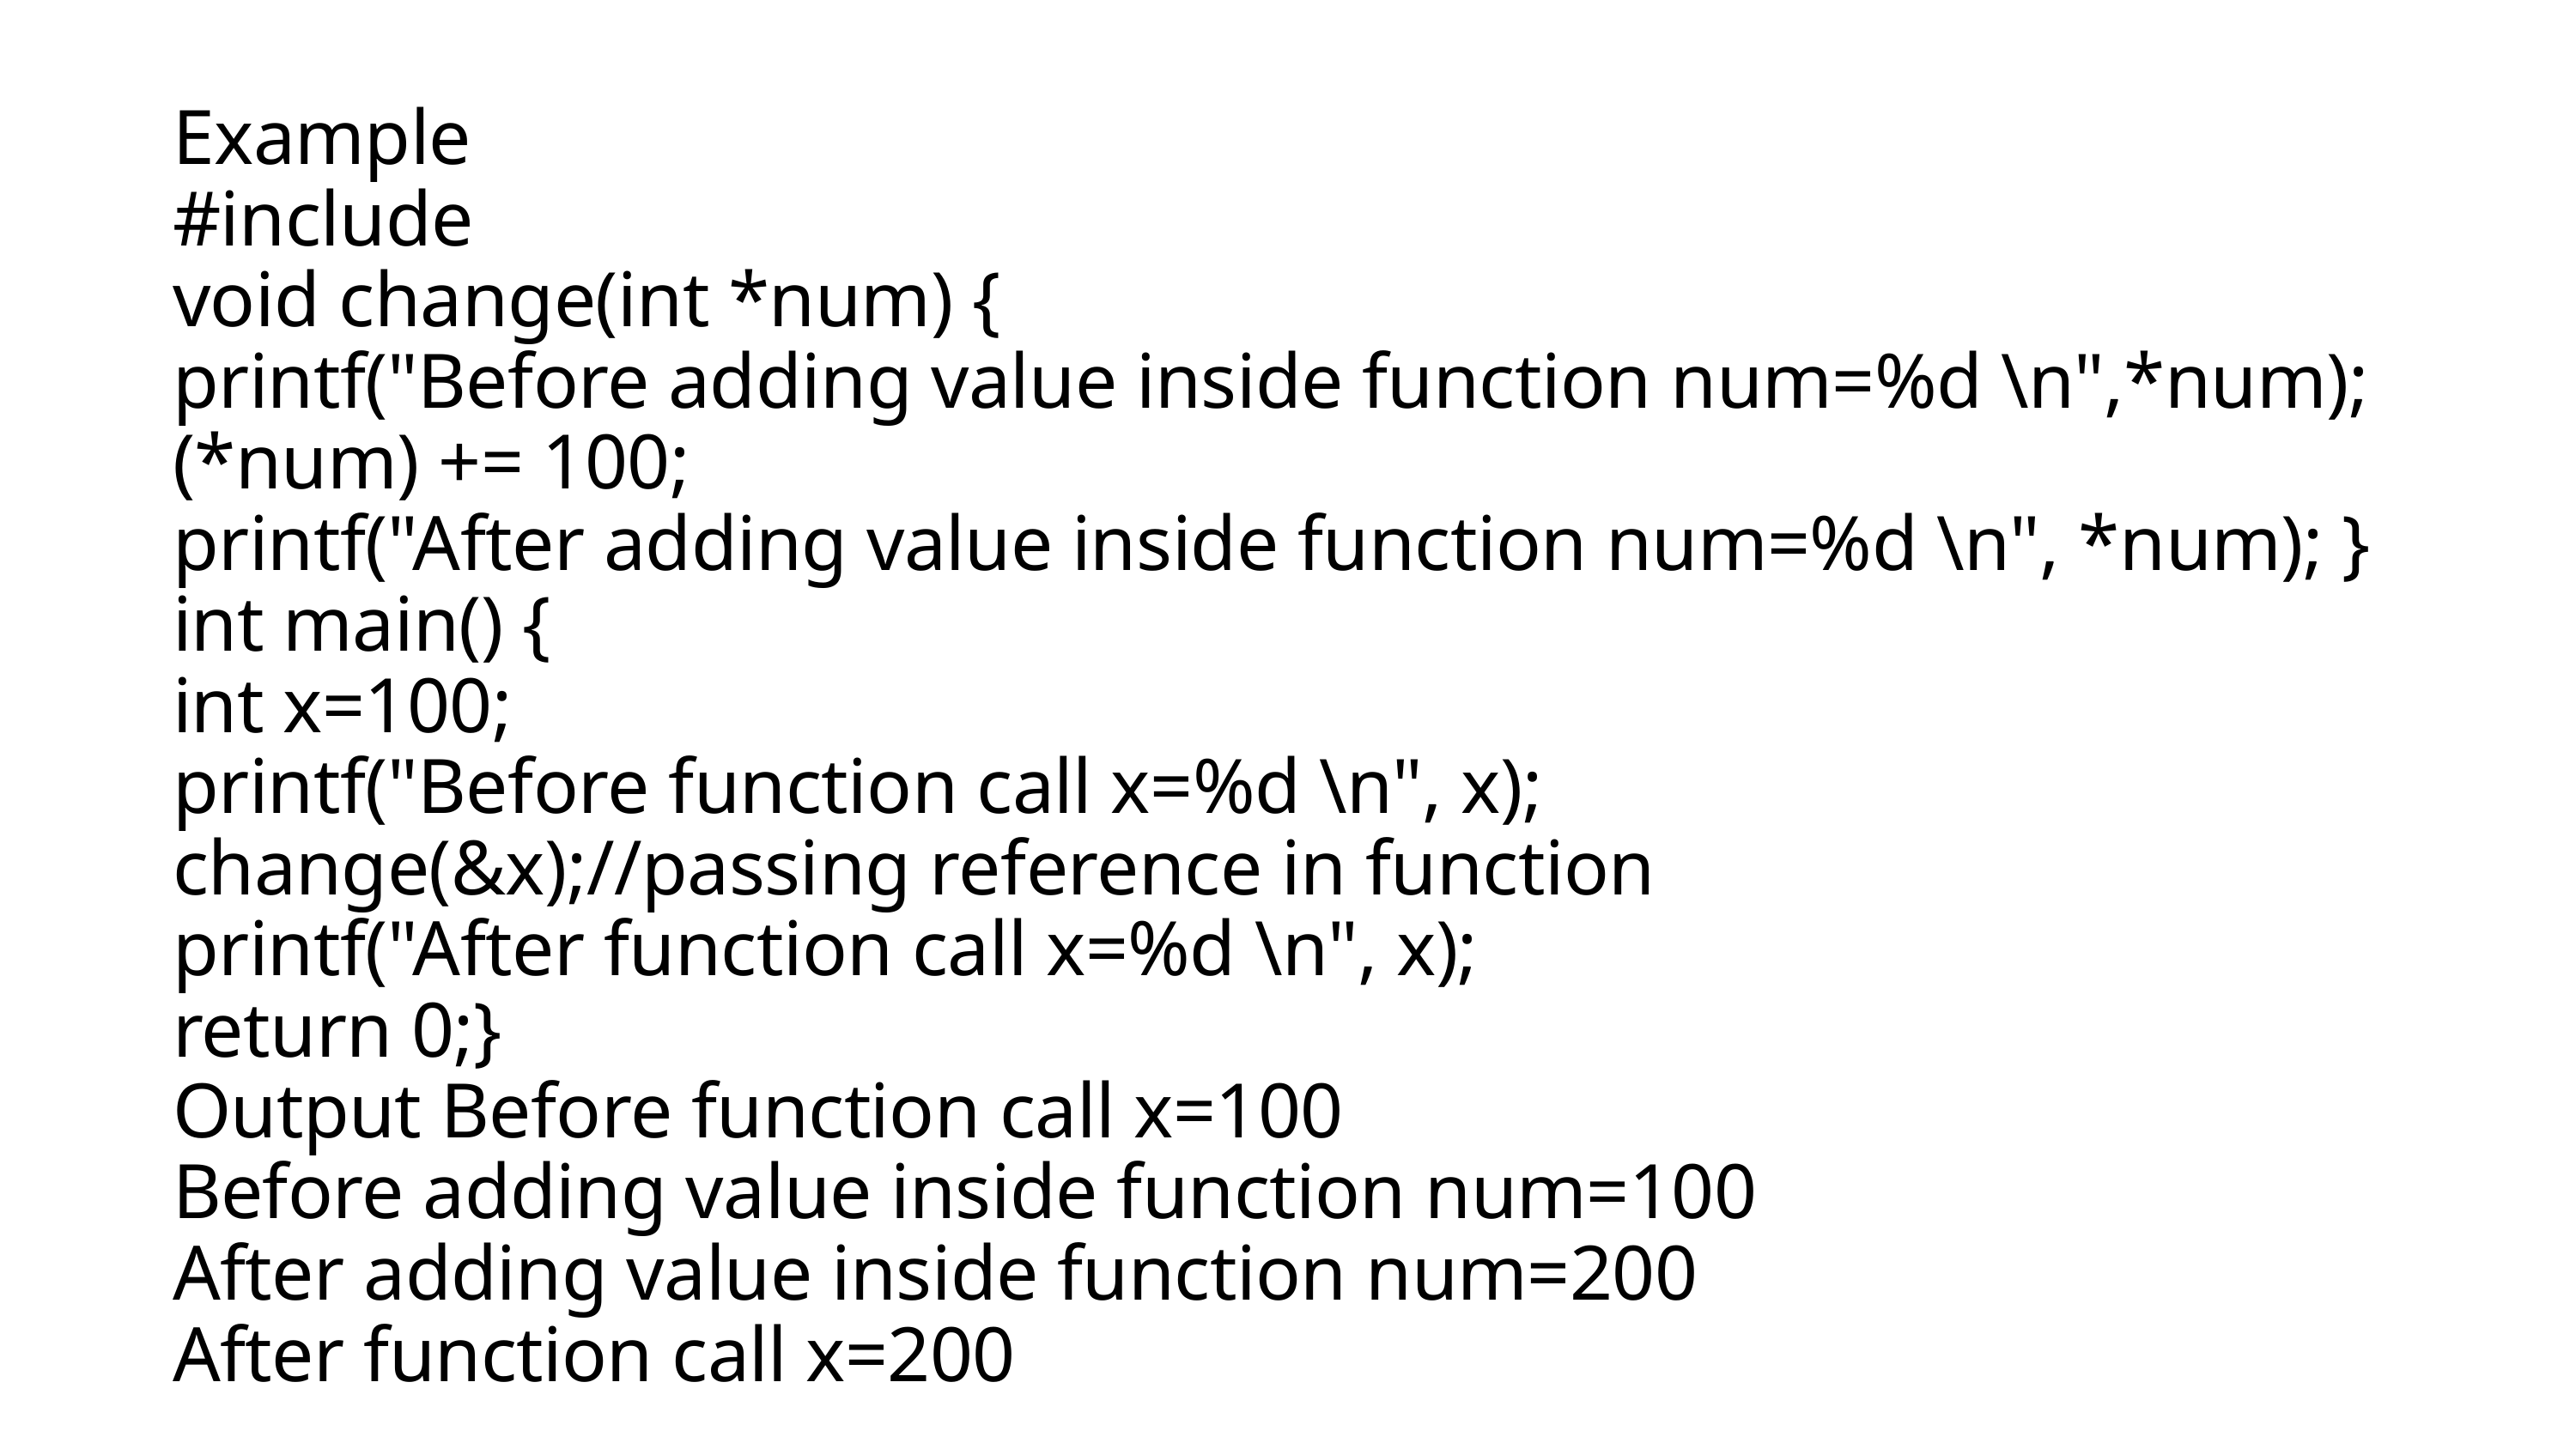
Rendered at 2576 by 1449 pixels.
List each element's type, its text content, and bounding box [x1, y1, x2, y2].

text_box Example #include void change(int *num) { printf("Before adding value inside function num=%d \n",*num); (*num) += 100; printf("After adding value inside function num=%d \n", *num); } int main() { int x=100; printf("Before function call x=%d \n", x); change(&x);//passing reference in function printf("After function call x=%d \n", x); return 0;} Output Before function call x=100 Before adding value inside function num=100 After adding value inside function num=200 After function call x=200 [173, 98, 2403, 1397]
